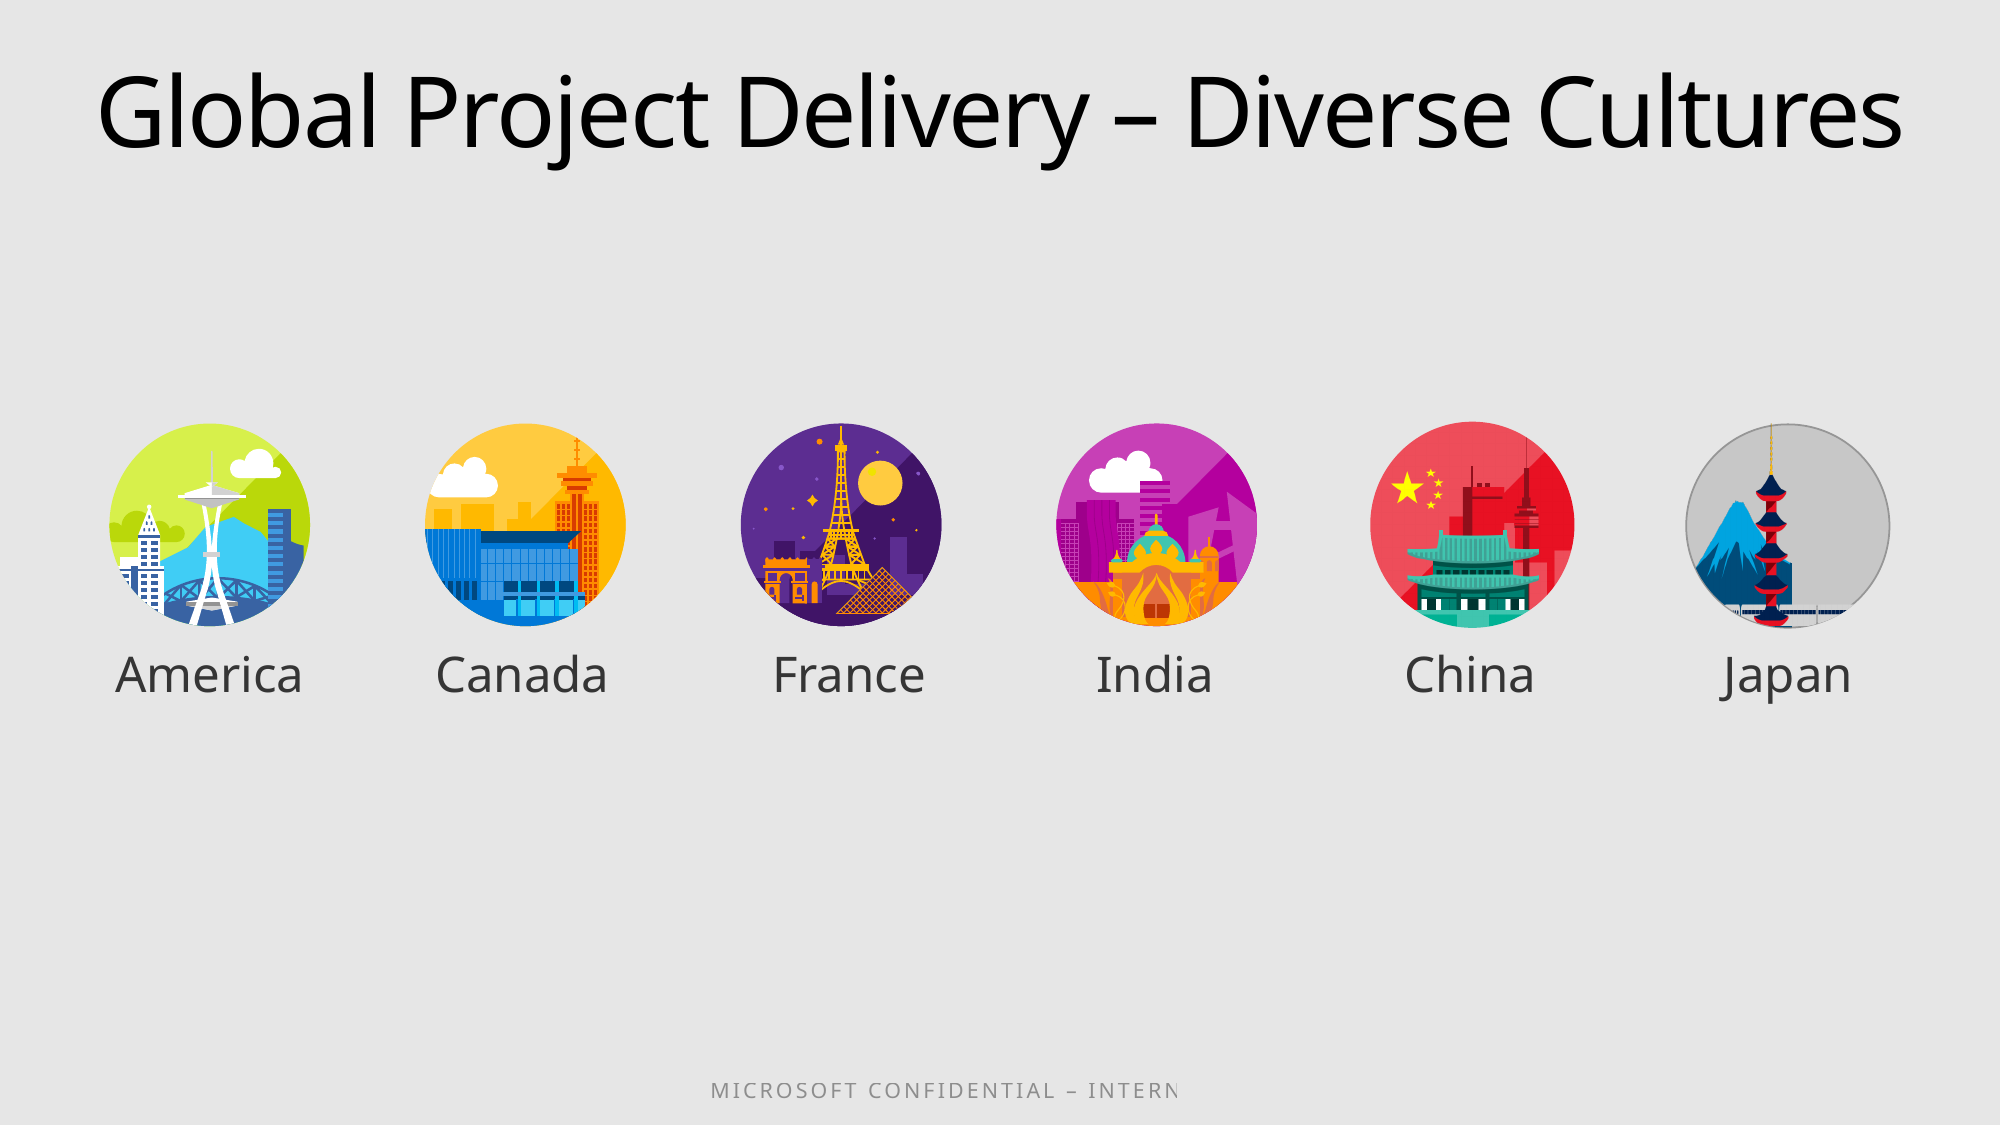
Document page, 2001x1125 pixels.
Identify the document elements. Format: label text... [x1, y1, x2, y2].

picture [1054, 421, 1259, 628]
picture [107, 421, 312, 629]
text_box France [742, 626, 956, 727]
text_box Canada [405, 626, 639, 727]
text_box India [1067, 628, 1243, 727]
picture [1369, 421, 1575, 629]
text_box China [1374, 629, 1566, 727]
picture [422, 421, 628, 629]
title Global Project Delivery – Diverse Cultures [44, 47, 1957, 196]
text_box America [85, 626, 334, 727]
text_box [1685, 421, 1893, 628]
picture [738, 421, 944, 628]
text_box Japan [1694, 628, 1883, 727]
